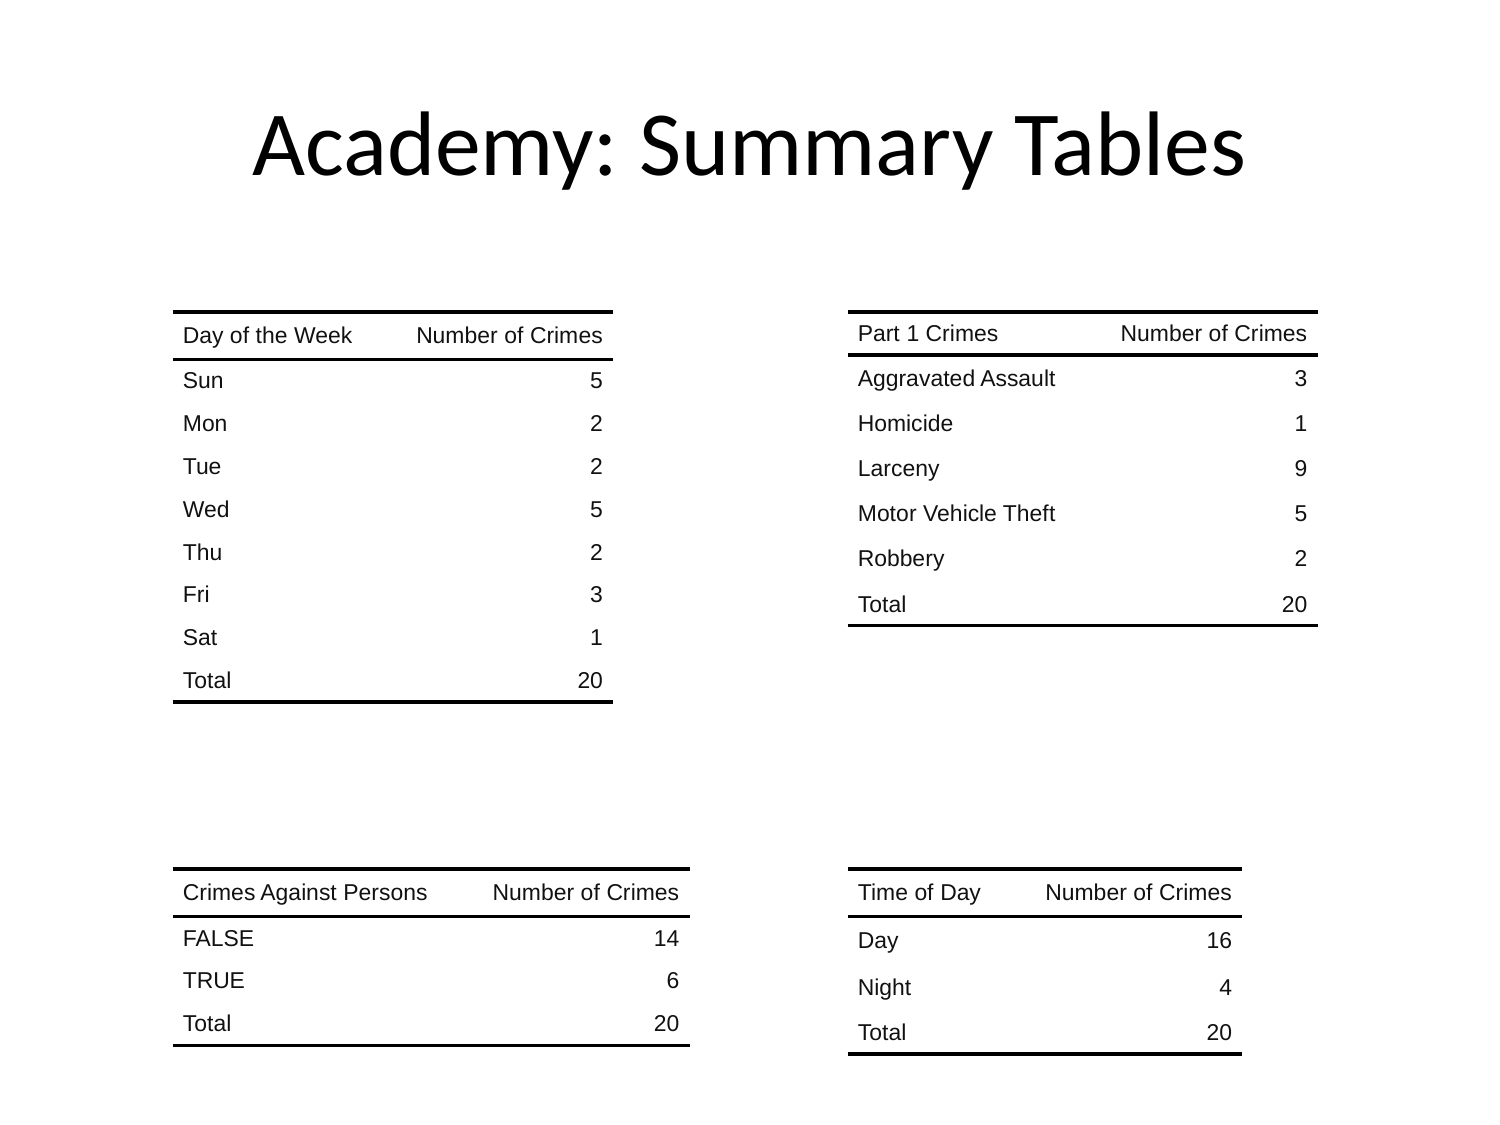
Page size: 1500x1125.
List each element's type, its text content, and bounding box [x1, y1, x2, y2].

table_cell 9 [1089, 445, 1318, 492]
table_cell Tue [173, 445, 385, 488]
table_header Crimes Against Persons [173, 871, 461, 915]
table_cell Robbery [848, 535, 1089, 583]
table_cell Aggravated Assault [848, 357, 1089, 402]
table_cell Fri [173, 573, 385, 616]
table_cell Sun [173, 361, 385, 402]
table_cell Thu [173, 531, 385, 573]
table_cell 5 [1089, 492, 1318, 535]
table_cell Wed [173, 488, 385, 531]
table_cell Mon [173, 402, 385, 445]
table_cell Total [173, 659, 385, 700]
table_cell Sat [173, 616, 385, 659]
table_cell 3 [385, 573, 613, 616]
table_cell Night [848, 964, 1014, 1011]
table_cell 2 [385, 402, 613, 445]
table_cell 2 [1089, 535, 1318, 583]
table_cell 20 [461, 1002, 690, 1044]
table_cell TRUE [173, 960, 461, 1002]
table_header Number of Crimes [1089, 314, 1318, 353]
table_cell 5 [385, 361, 613, 402]
title Academy: Summary Tables [75, 45, 1425, 233]
table_cell FALSE [173, 918, 461, 960]
table_cell Motor Vehicle Theft [848, 492, 1089, 535]
table_cell 3 [1089, 357, 1318, 402]
table_cell Larceny [848, 445, 1089, 492]
table_cell Homicide [848, 402, 1089, 445]
table_cell 4 [1014, 964, 1242, 1011]
table_header Number of Crimes [461, 871, 690, 915]
table_cell 1 [385, 616, 613, 659]
table_cell 2 [385, 531, 613, 573]
table_header Number of Crimes [1014, 871, 1242, 915]
table_header Part 1 Crimes [848, 314, 1089, 353]
table_cell 1 [1089, 402, 1318, 445]
table_cell 6 [461, 960, 690, 1002]
table_cell 14 [461, 918, 690, 960]
table_header Time of Day [848, 871, 1014, 915]
table_cell Day [848, 918, 1014, 964]
table_header Number of Crimes [385, 314, 613, 358]
table_cell 2 [385, 445, 613, 488]
table_cell 20 [1014, 1011, 1242, 1052]
table_cell 20 [385, 659, 613, 700]
table_header Day of the Week [173, 314, 385, 358]
table_cell Total [848, 583, 1089, 624]
table_cell 20 [1089, 583, 1318, 624]
table_cell Total [173, 1002, 461, 1044]
table_cell Total [848, 1011, 1014, 1052]
table_cell 5 [385, 488, 613, 531]
table_cell 16 [1014, 918, 1242, 964]
